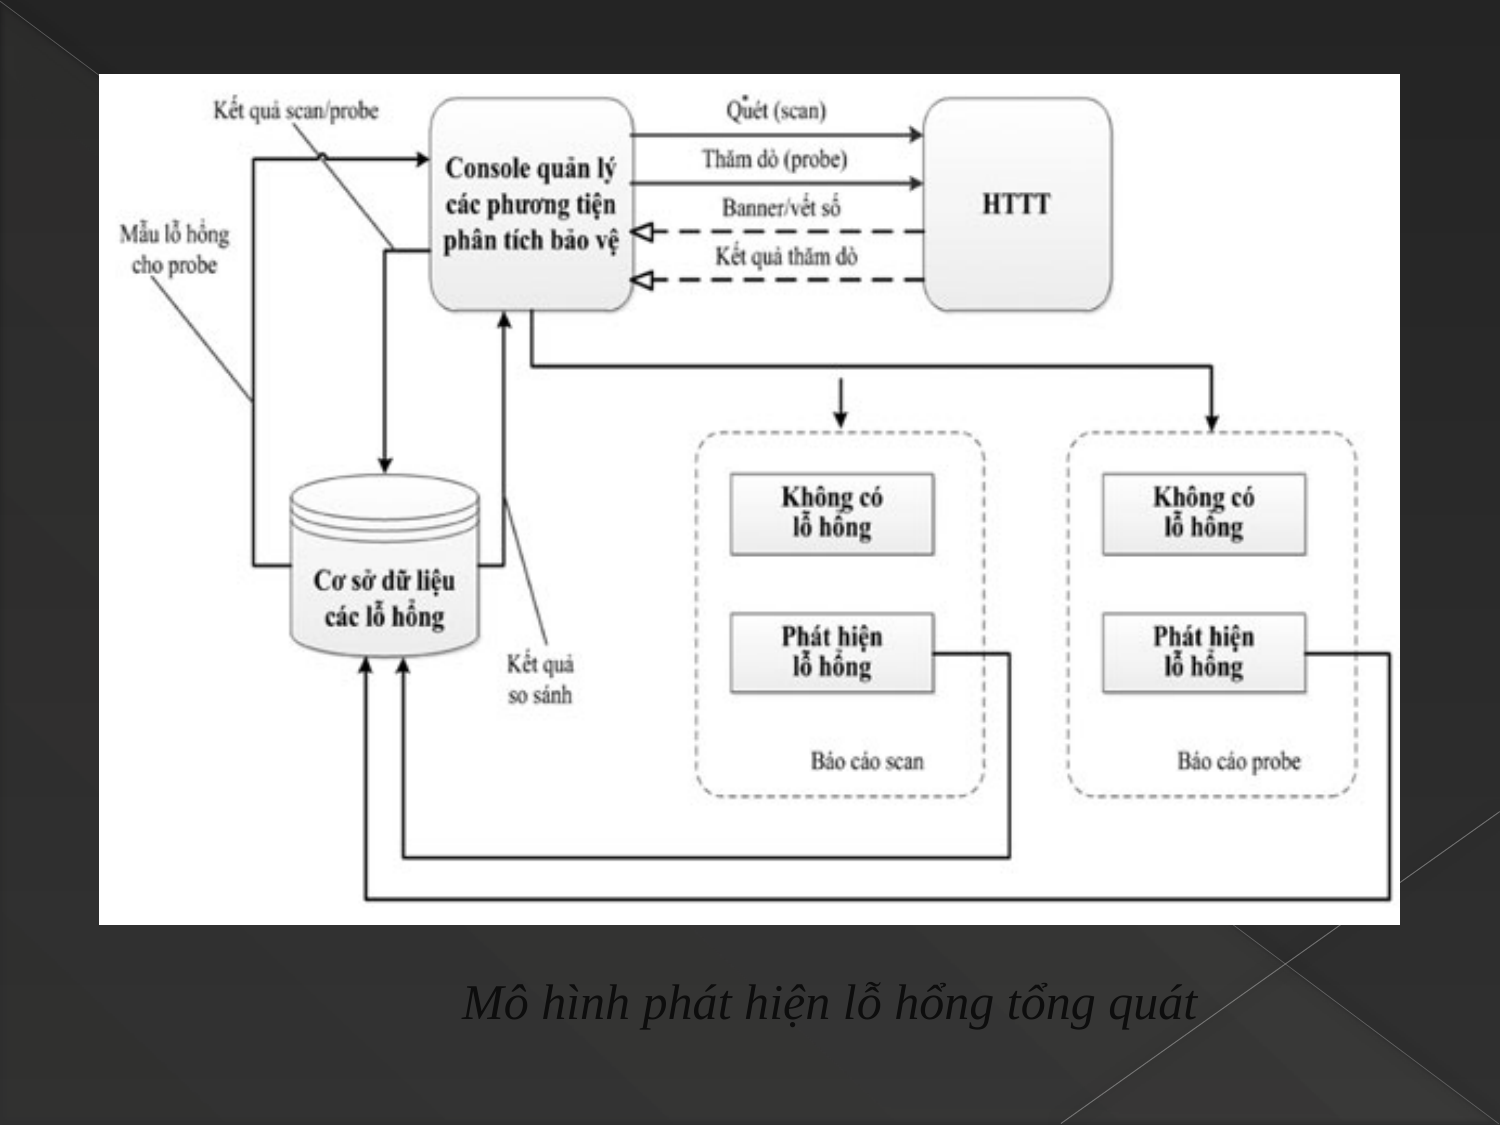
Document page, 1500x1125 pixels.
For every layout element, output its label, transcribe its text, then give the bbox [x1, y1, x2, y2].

picture [99, 74, 1402, 926]
text_box Mô hình phát hiện lỗ hổng tổng quát [447, 962, 1213, 1038]
